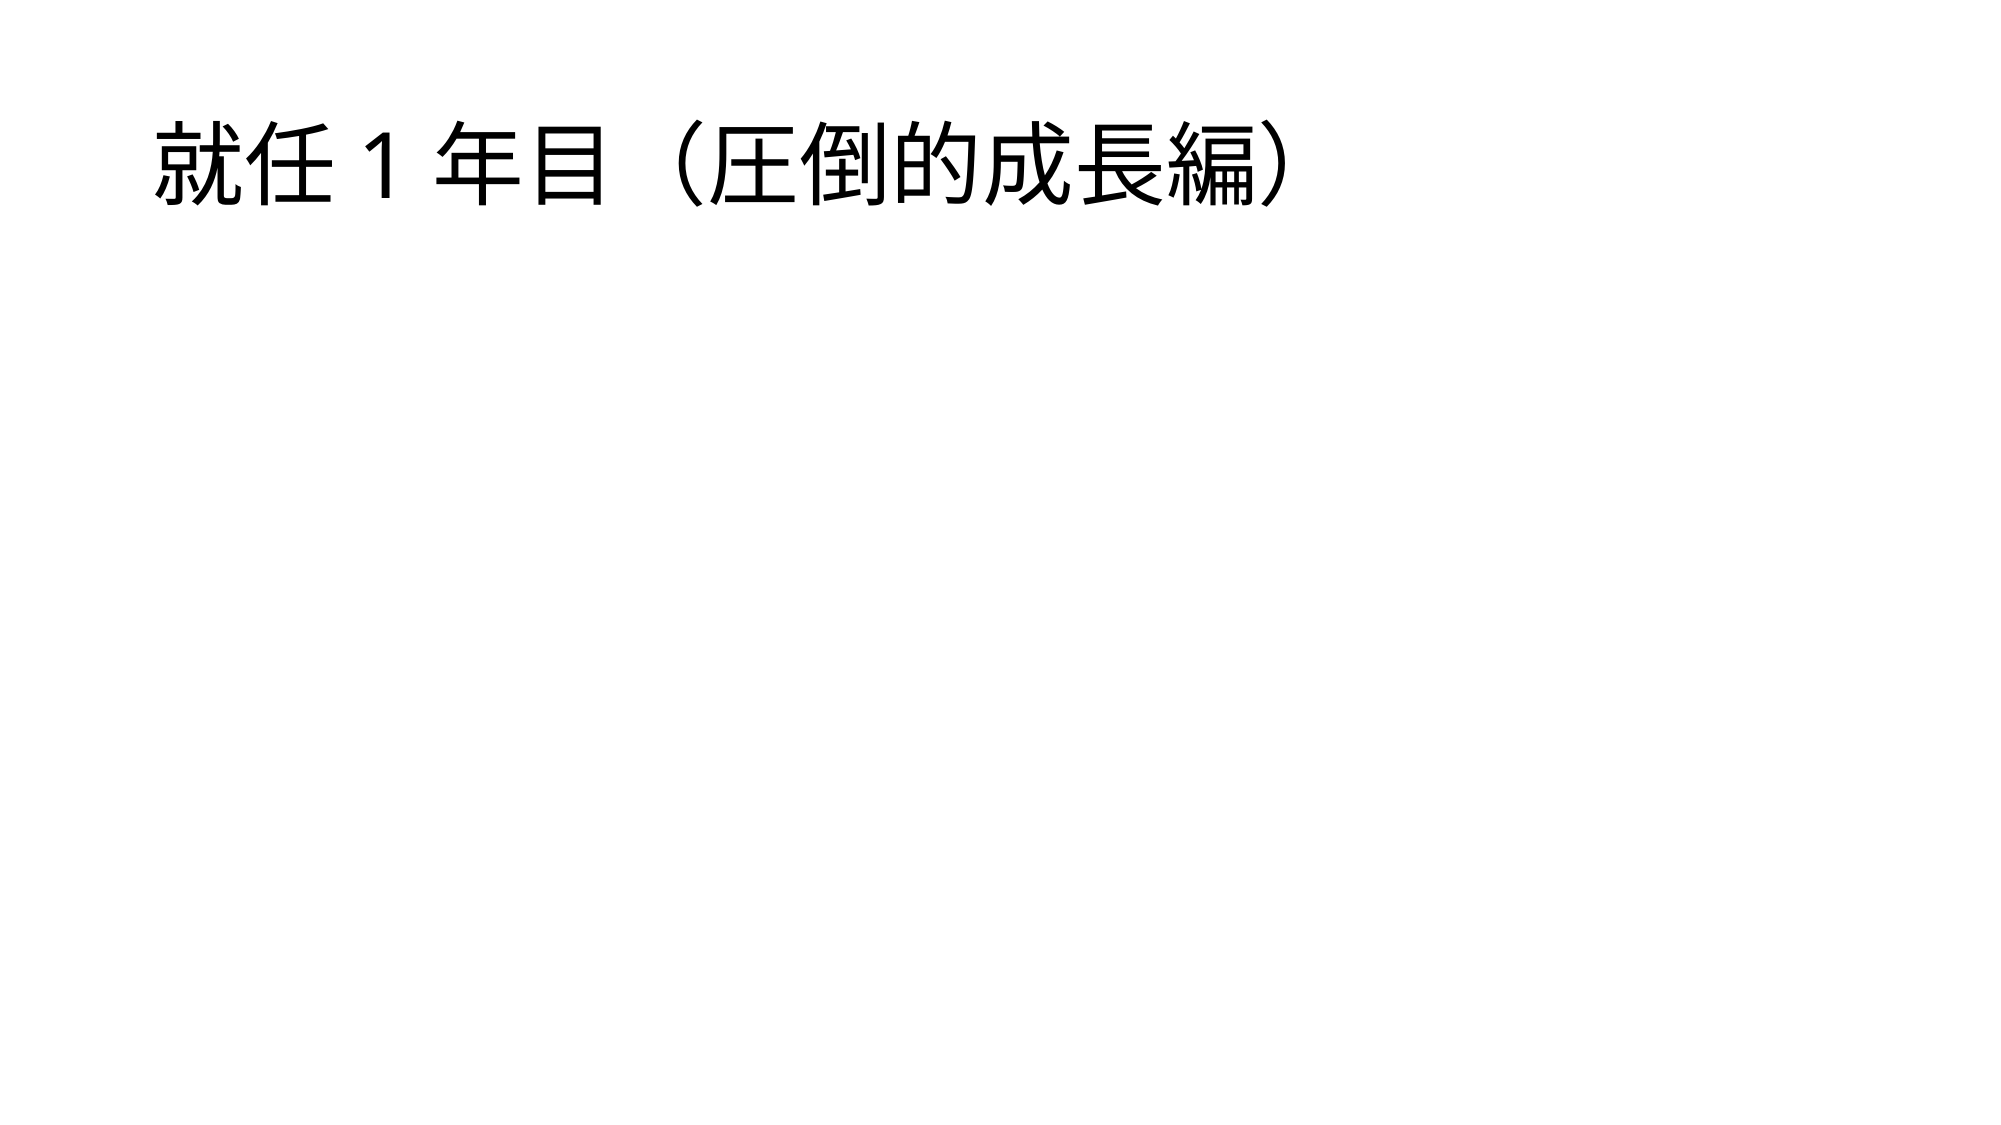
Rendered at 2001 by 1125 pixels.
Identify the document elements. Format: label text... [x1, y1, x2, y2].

title 就任1年目（圧倒的成長編） [137, 59, 1863, 278]
